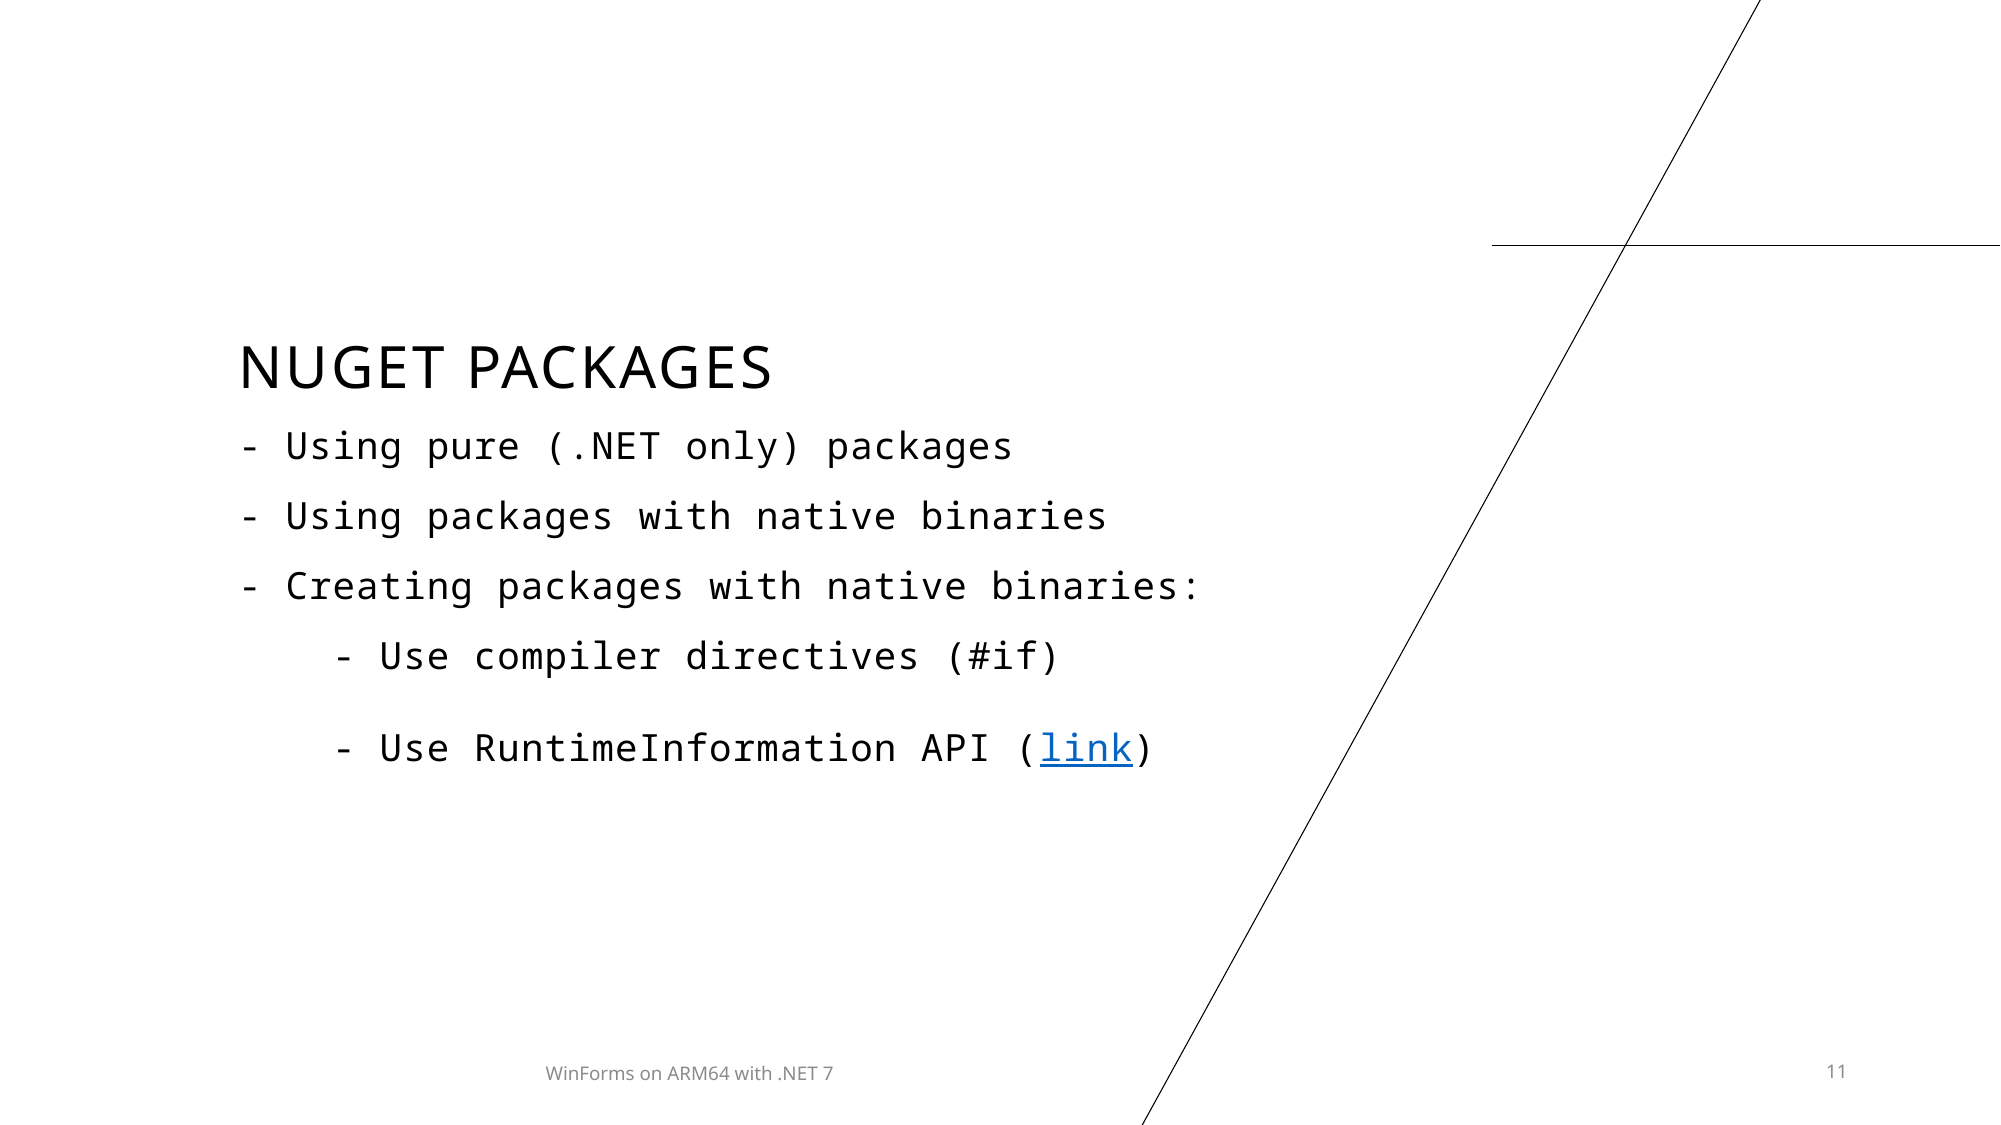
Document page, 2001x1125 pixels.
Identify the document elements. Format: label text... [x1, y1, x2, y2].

slide_number 11 [1412, 1042, 1863, 1103]
list - Using pure (.NET only) packages - Using packages with native binaries - Creating packages with native binaries: - Use compiler directives (#if) - Use RuntimeInformation API (link) [223, 419, 1344, 1026]
footer WinForms on ARM64 with .NET 7 [404, 1042, 975, 1103]
title NuGet Packages [223, 274, 1362, 472]
